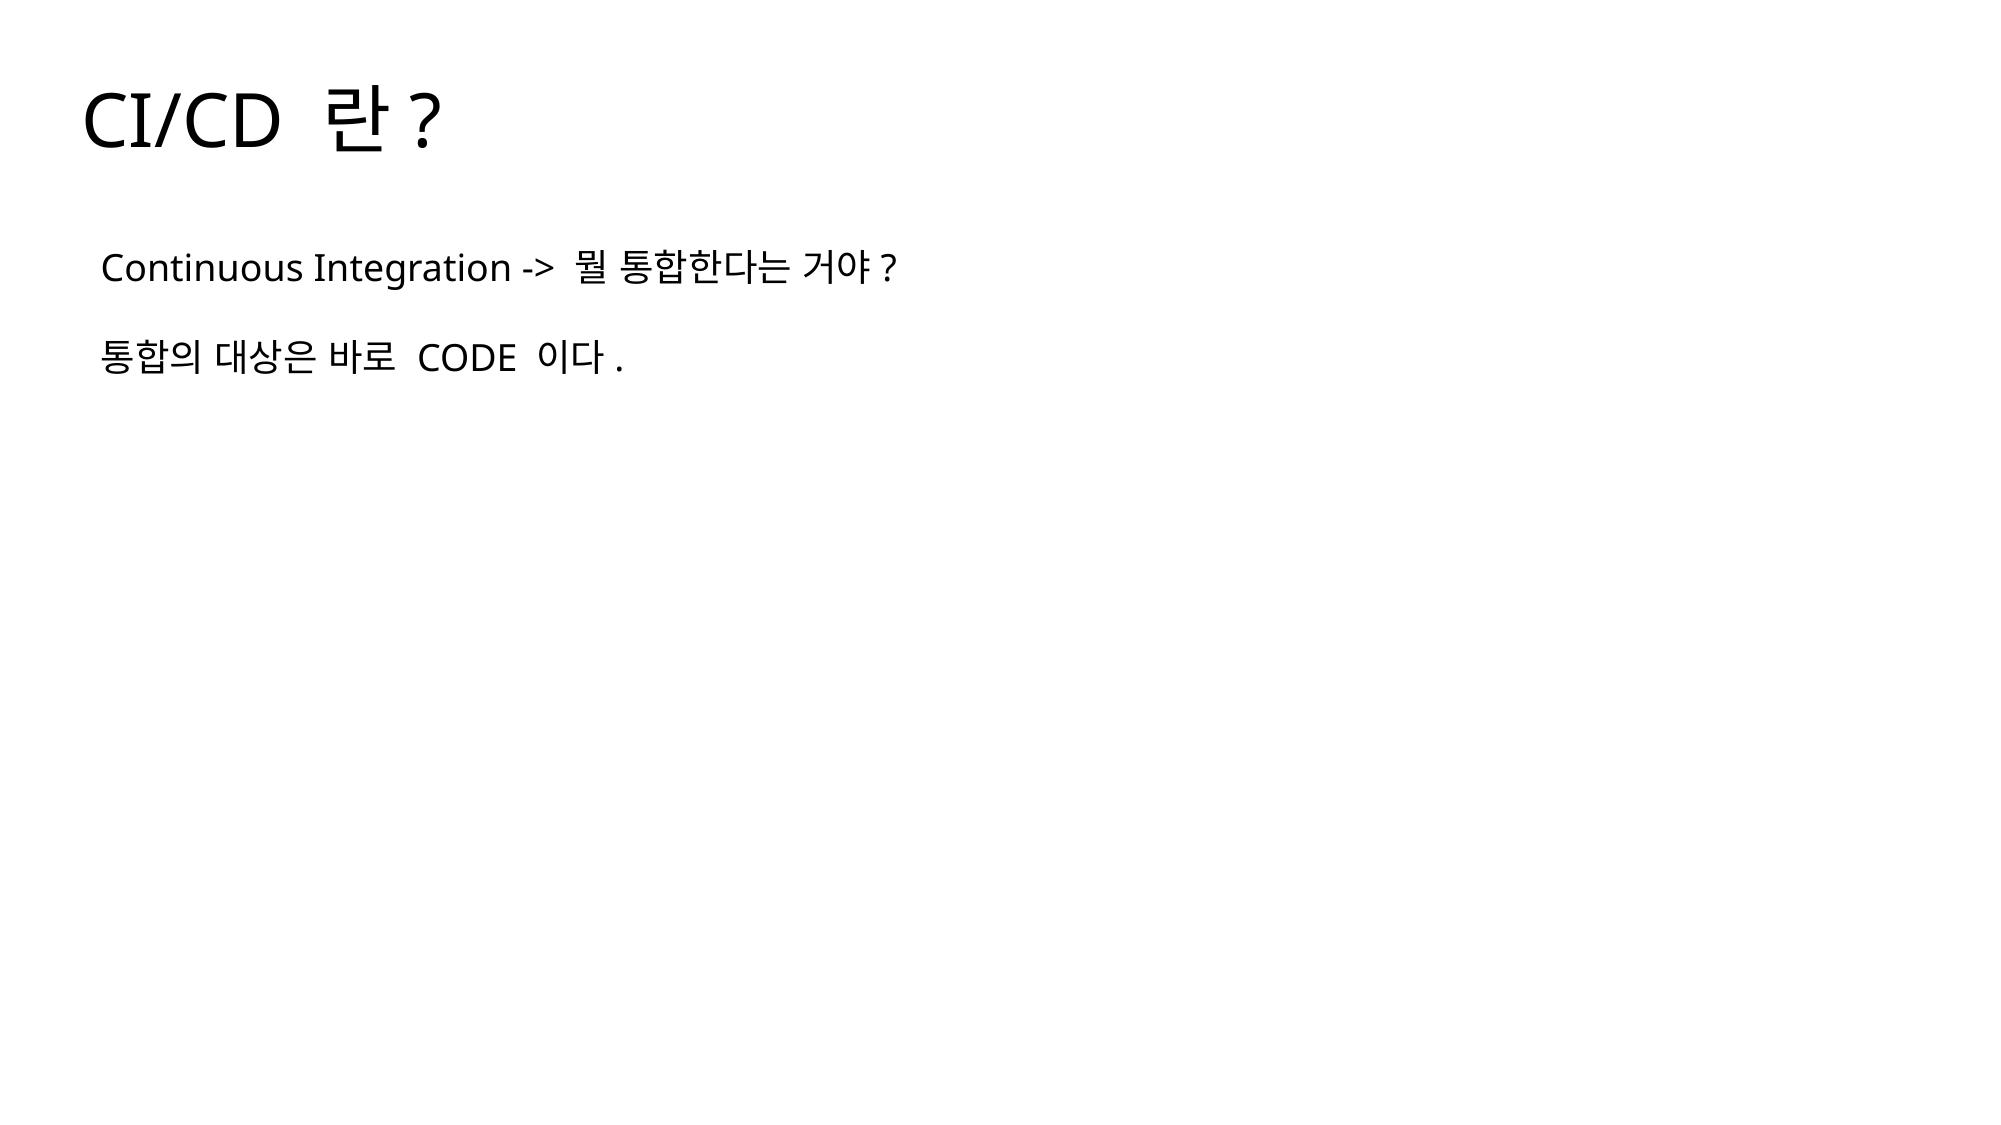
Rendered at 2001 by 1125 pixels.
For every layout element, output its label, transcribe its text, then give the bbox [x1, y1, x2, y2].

text_box CI/CD 란? [66, 65, 457, 171]
text_box Continuous Integration -> 뭘 통합한다는 거야? 통합의 대상은 바로 CODE 이다. [85, 236, 912, 387]
